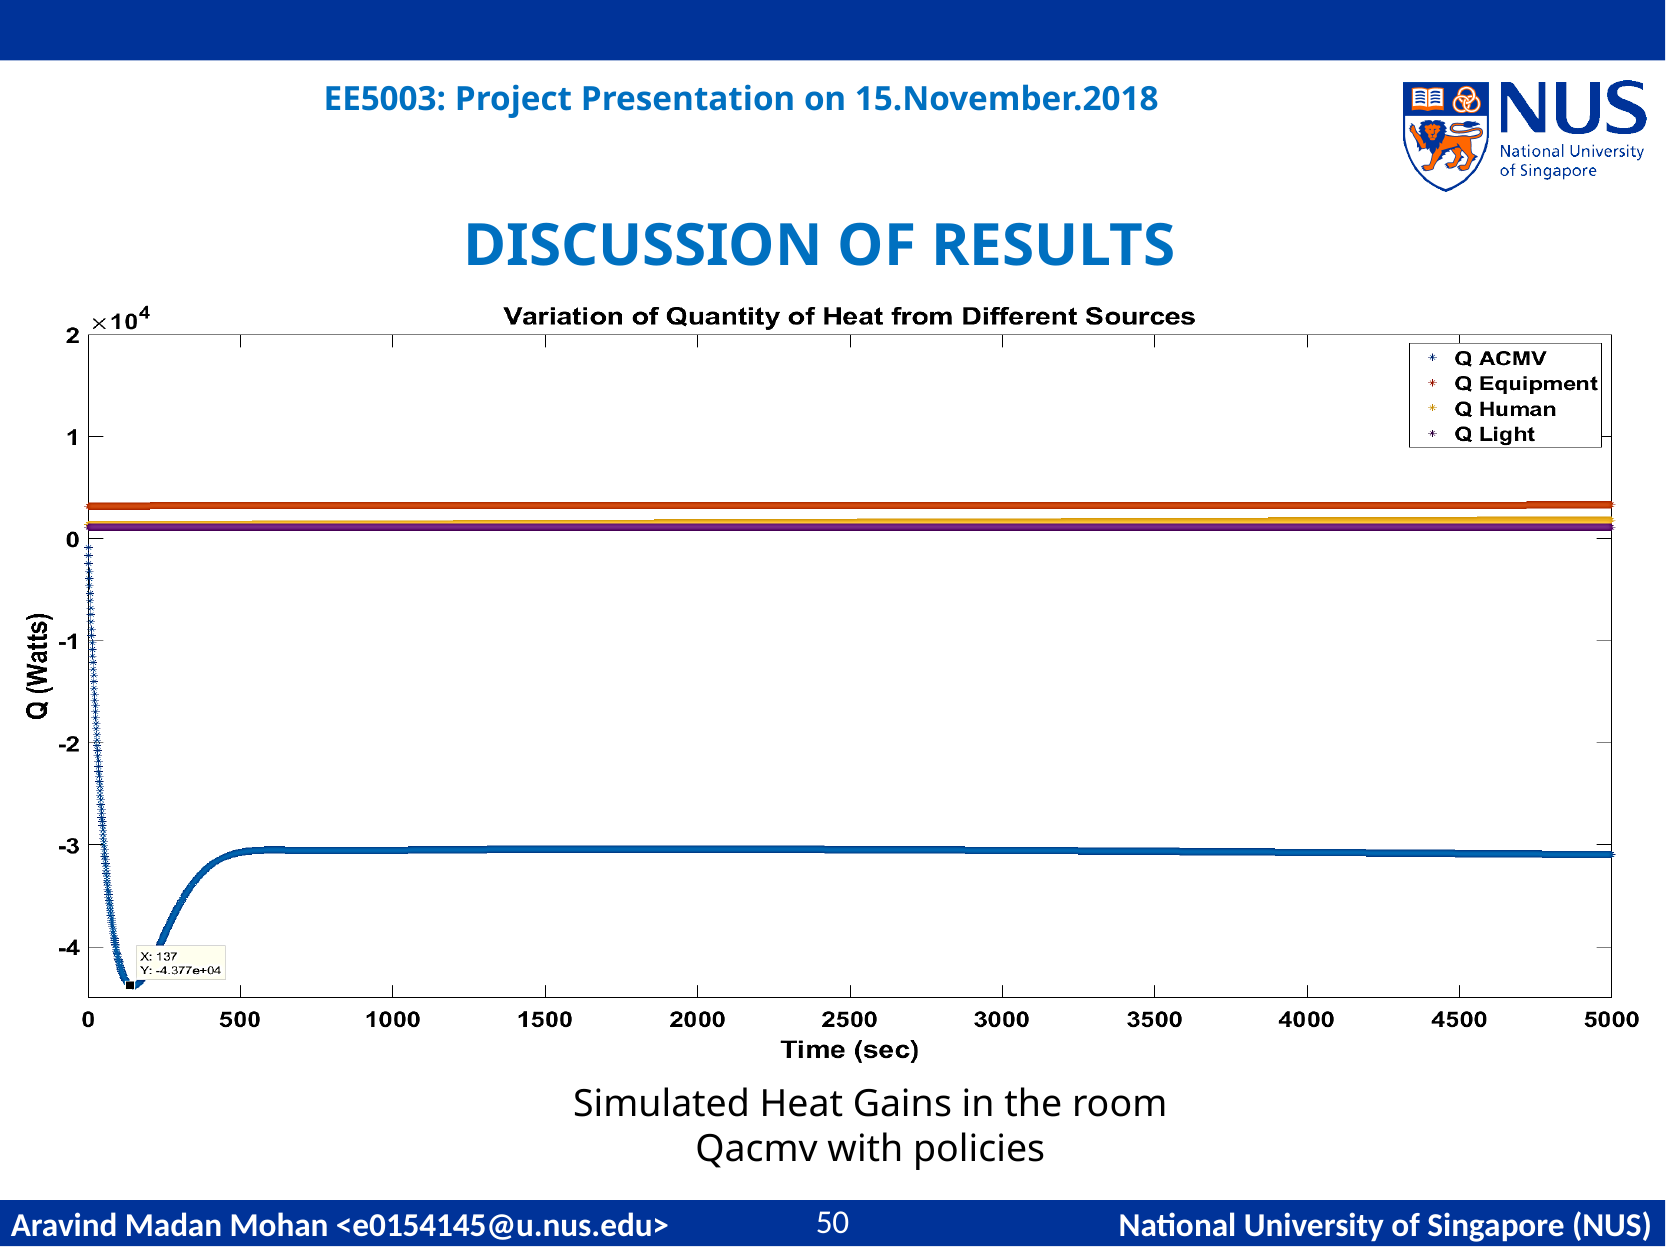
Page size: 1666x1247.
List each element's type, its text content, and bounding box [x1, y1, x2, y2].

text_box 50 [727, 1202, 938, 1238]
text_box Simulated Heat Gains in the room Qacmv with policies [343, 1074, 1322, 1141]
picture [1393, 70, 1658, 200]
footer [769, 1238, 896, 1247]
text_box Discussion of Results [66, 191, 1573, 290]
picture [0, 293, 1666, 1063]
